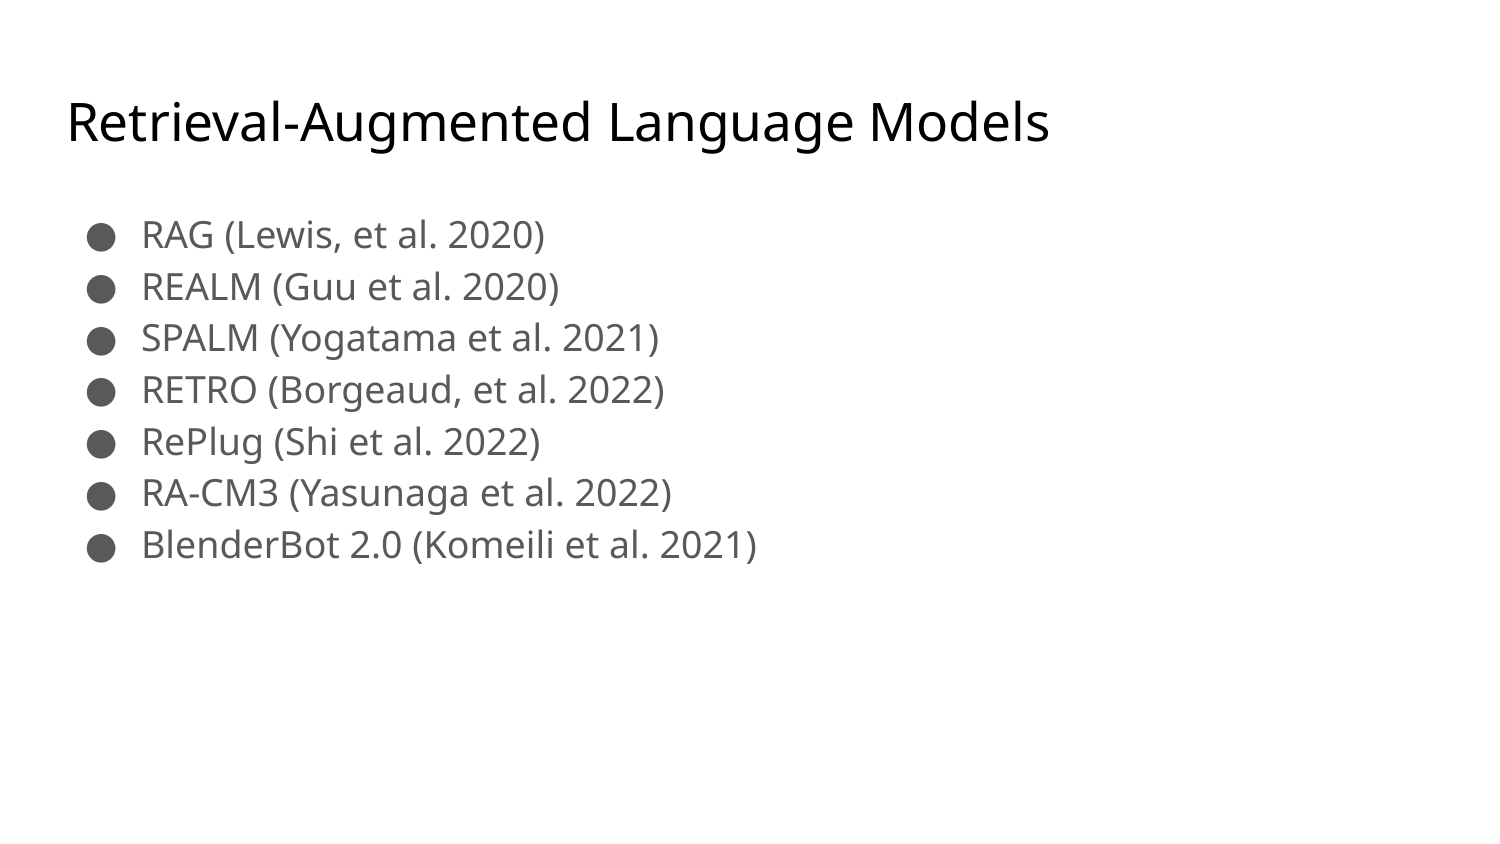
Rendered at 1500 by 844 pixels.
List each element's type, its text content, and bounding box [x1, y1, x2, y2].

list RAG (Lewis, et al. 2020) REALM (Guu et al. 2020) SPALM (Yogatama et al. 2021) RETRO (Borgeaud, et al. 2022) RePlug (Shi et al. 2022) RA-CM3 (Yasunaga et al. 2022) BlenderBot 2.0 (Komeili et al. 2021) [51, 189, 1449, 750]
title Retrieval-Augmented Language Models [51, 72, 1449, 167]
